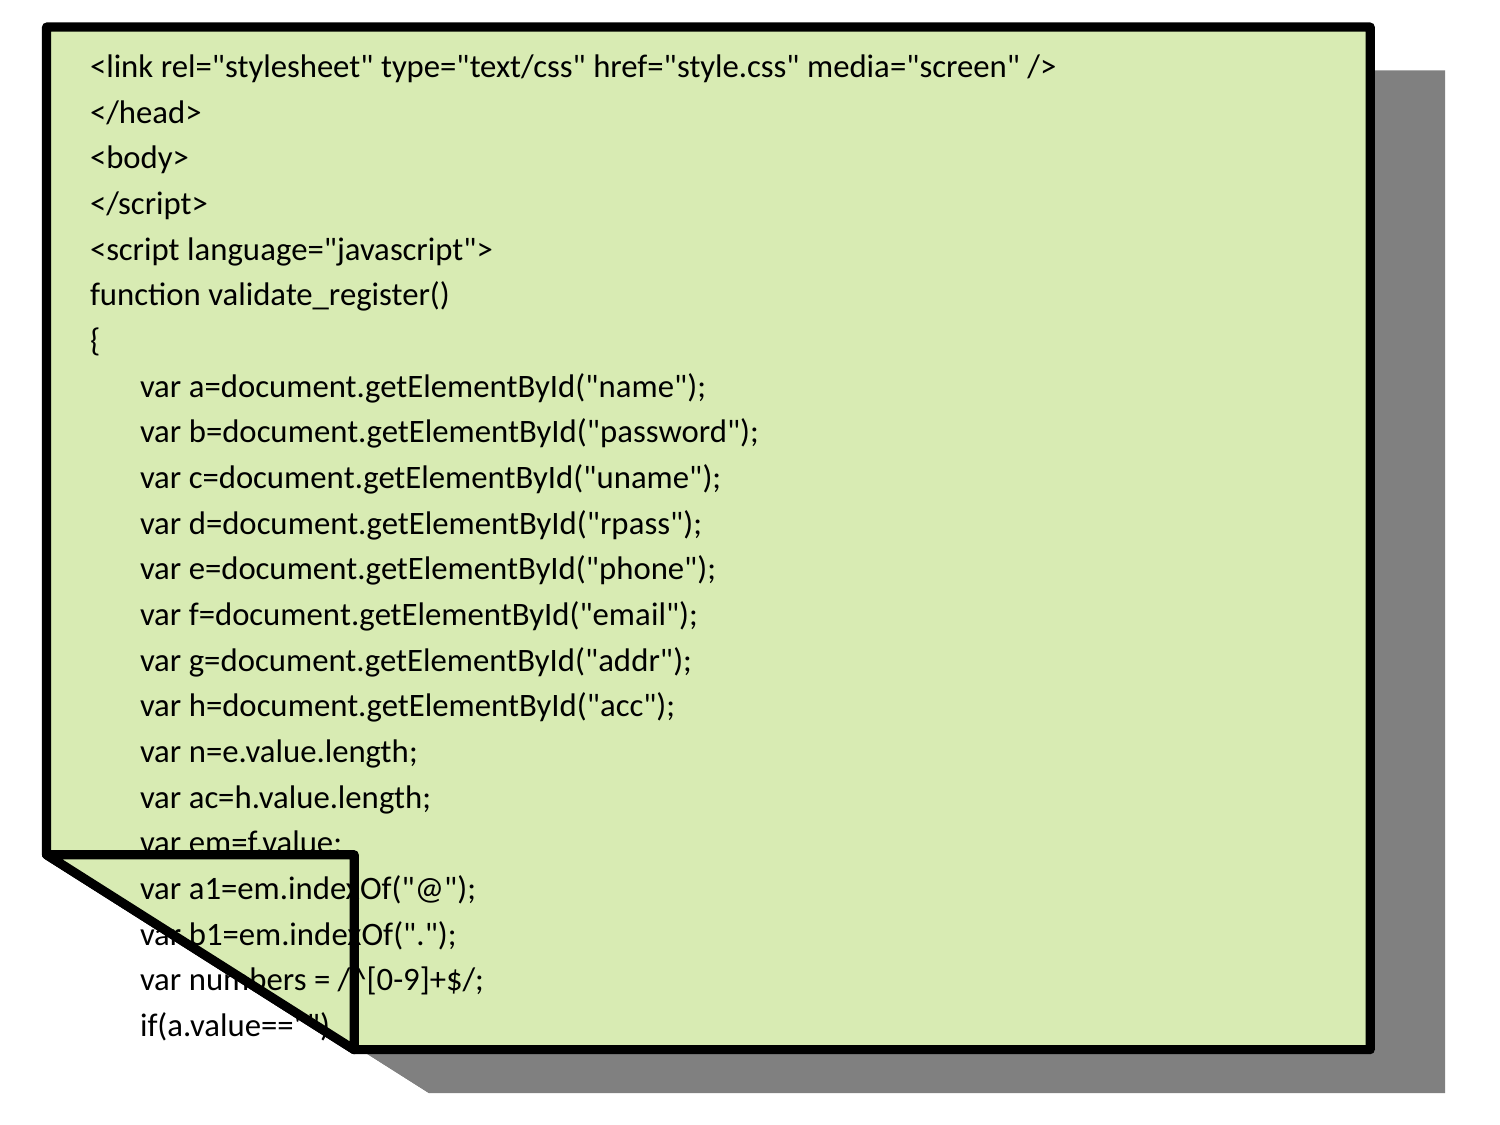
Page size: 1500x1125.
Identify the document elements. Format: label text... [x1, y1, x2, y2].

list <link rel="stylesheet" type="text/css" href="style.css" media="screen" /> </head> <body> </script> <script language="javascript"> function validate_register() { var a=document.getElementById("name"); var b=document.getElementById("password"); var c=document.getElementById("uname"); var d=document.getElementById("rpass"); var e=document.getElementById("phone"); var f=document.getElementById("email"); var g=document.getElementById("addr"); var h=document.getElementById("acc"); var n=e.value.length; var ac=h.value.length; var em=f.value; var a1=em.indexOf("@"); var b1=em.indexOf("."); var numbers = /^[0-9]+$/; if(a.value=="") [75, 37, 1338, 1063]
